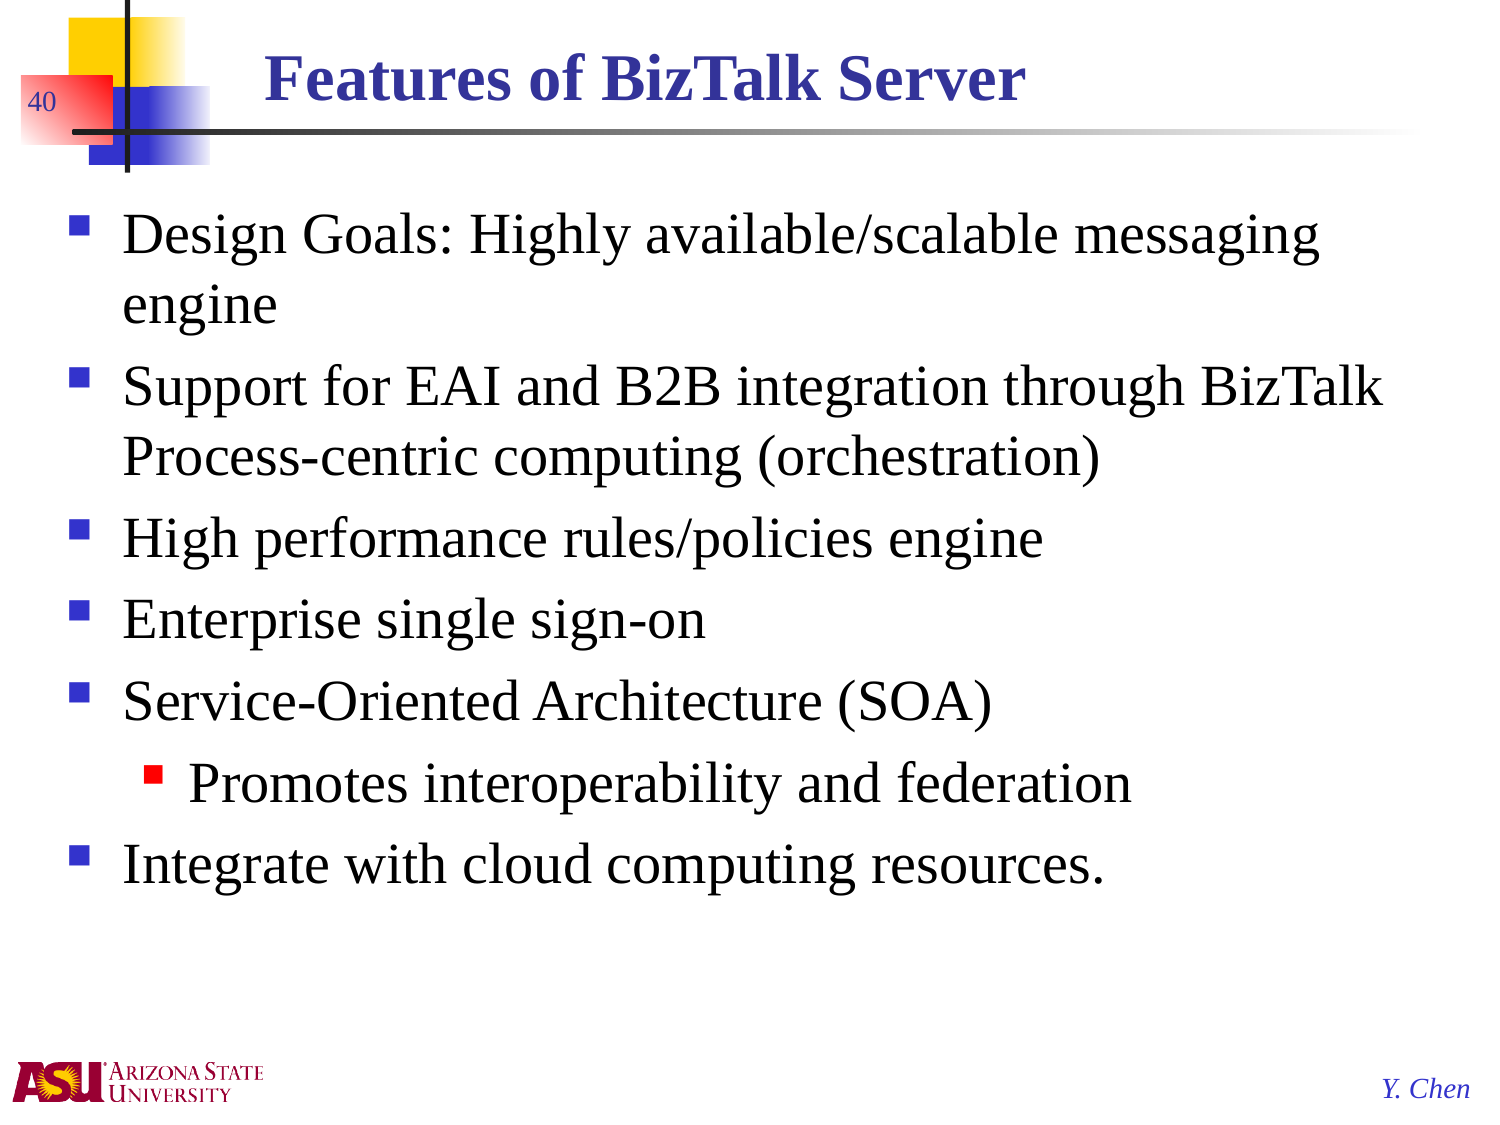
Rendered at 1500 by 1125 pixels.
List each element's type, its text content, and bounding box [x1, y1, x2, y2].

slide_number 40 [12, 49, 131, 126]
list Design Goals: Highly available/scalable messaging engine Support for EAI and B2B integration through BizTalk Process-centric computing (orchestration) High performance rules/policies engine Enterprise single sign-on Service-Oriented Architecture (SOA) Promotes interoperability and federation Integrate with cloud computing resources. [51, 188, 1447, 1063]
picture [12, 1062, 263, 1102]
title Features of BizTalk Server [249, 24, 1428, 122]
